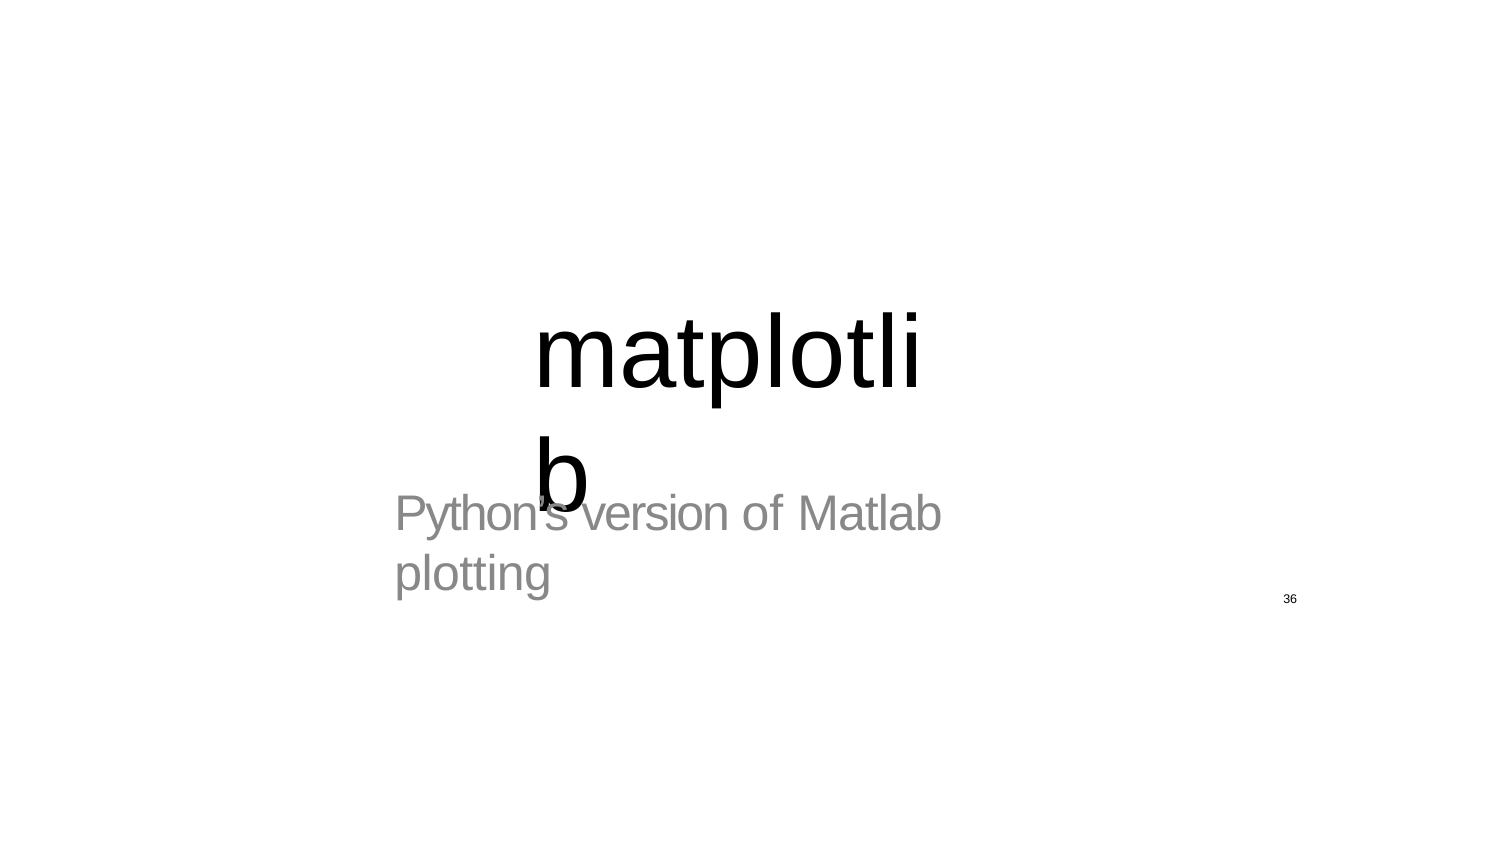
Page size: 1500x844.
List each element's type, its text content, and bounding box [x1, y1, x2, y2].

text_box matplotlib [531, 282, 969, 478]
slide_number 36 [1229, 352, 1298, 843]
text_box Python’s version of Matlab plotting [392, 478, 1108, 601]
